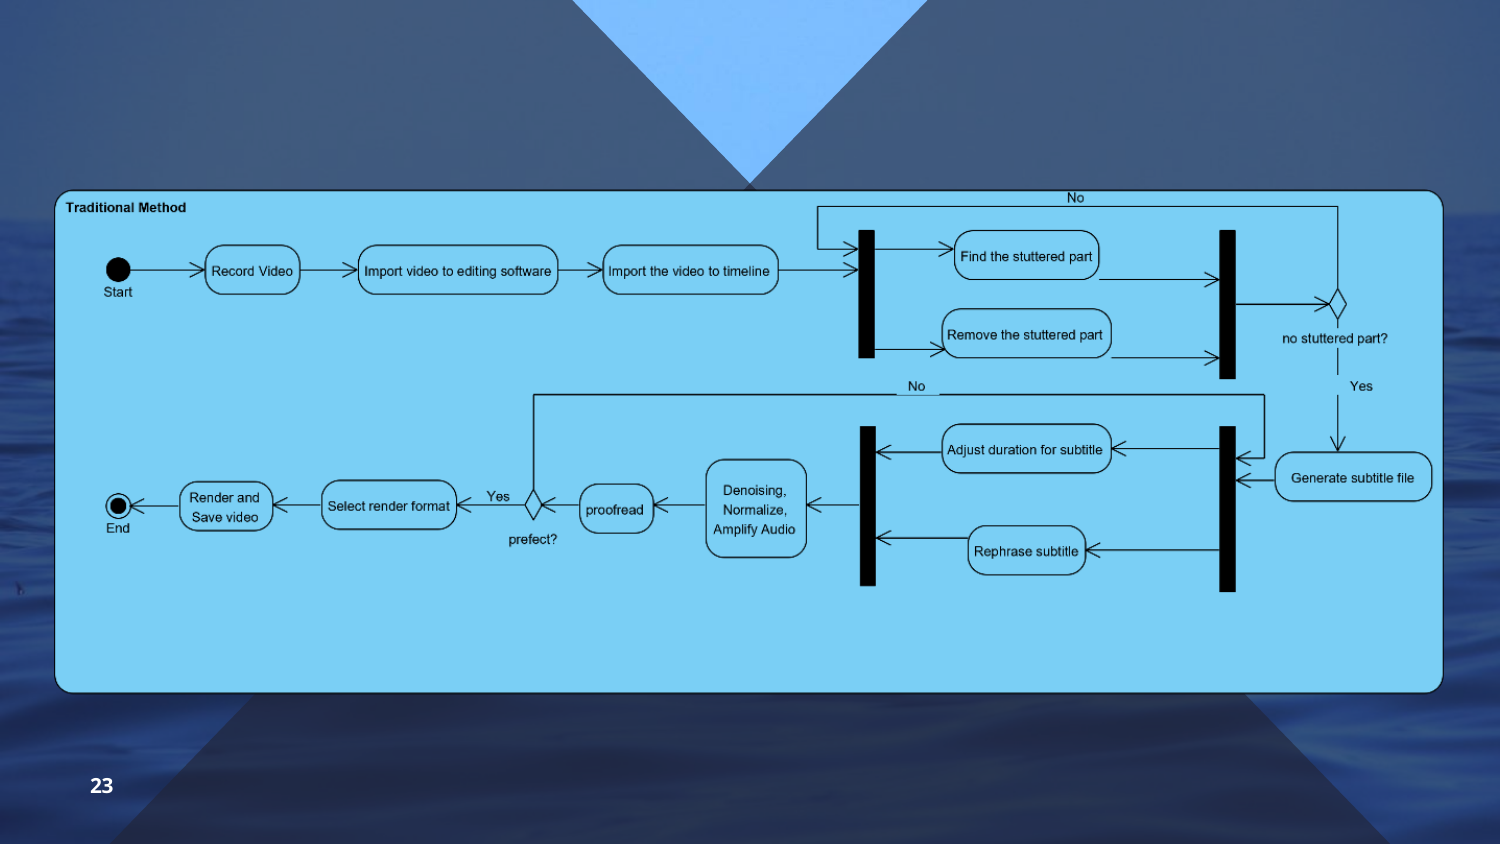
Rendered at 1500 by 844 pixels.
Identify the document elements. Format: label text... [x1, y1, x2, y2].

picture [50, 184, 1449, 708]
picture [574, 0, 926, 182]
slide_number 23 [75, 766, 165, 807]
